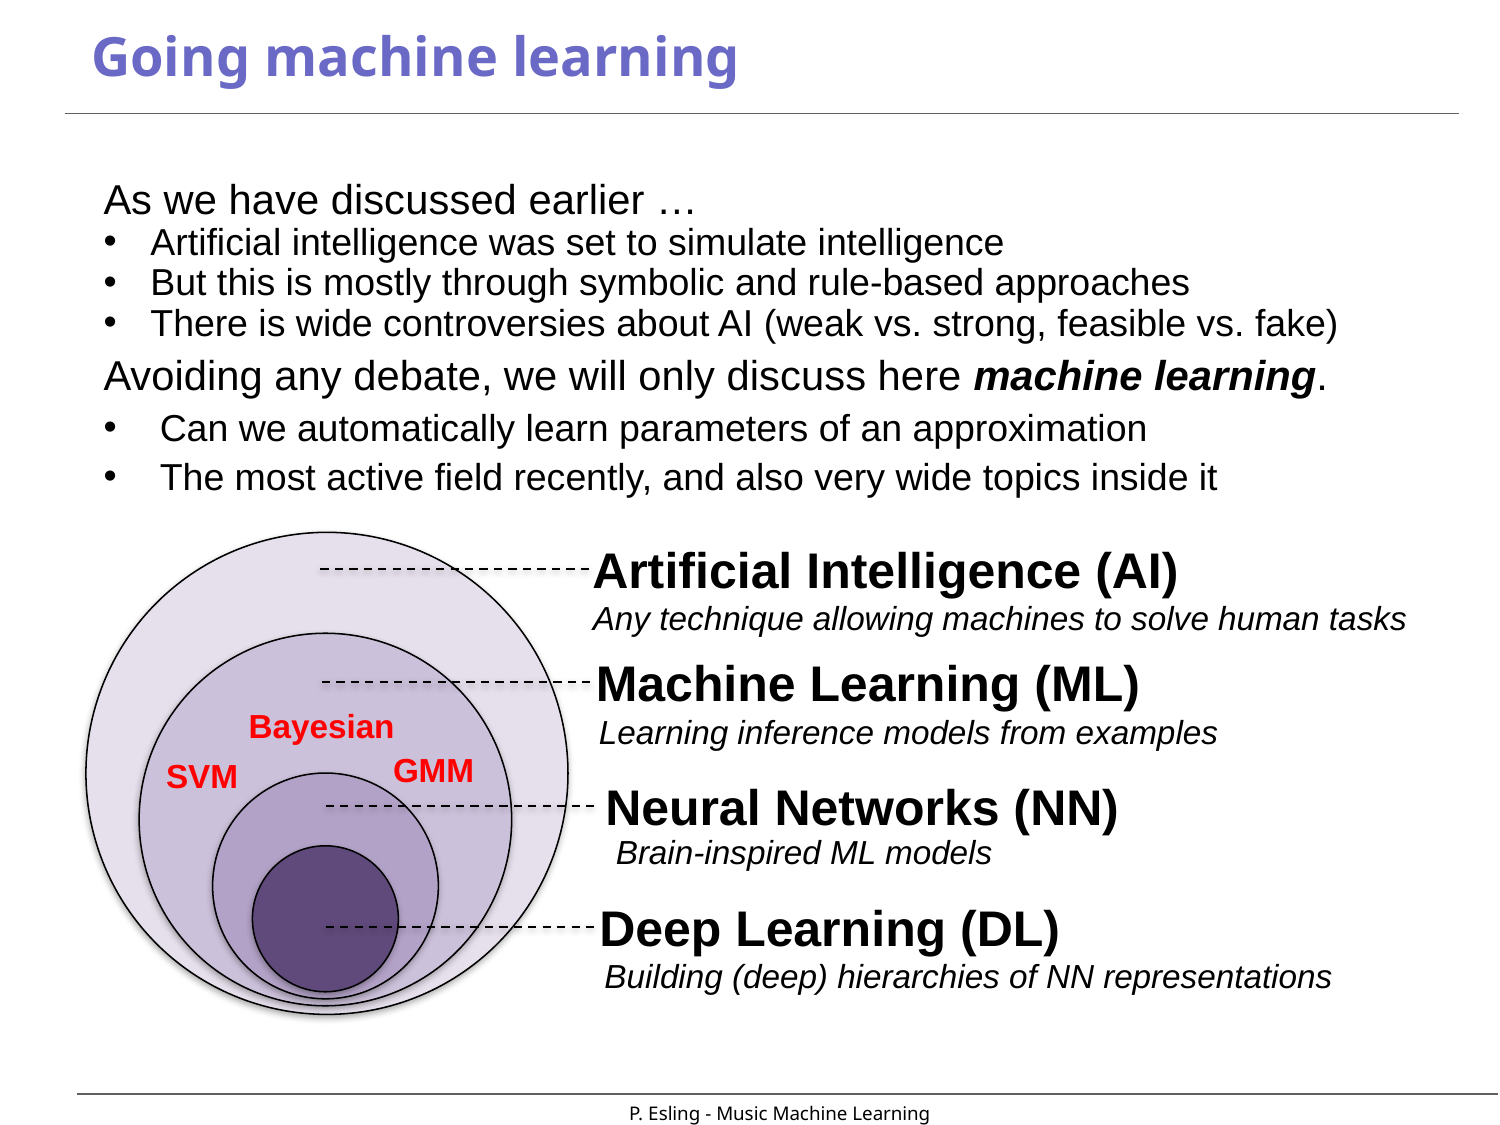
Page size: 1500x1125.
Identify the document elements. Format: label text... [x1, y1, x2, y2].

text_box [139, 754, 287, 1002]
text_box Neural Networks (NN) [590, 768, 1135, 843]
text_box [85, 532, 549, 1012]
text_box Any technique allowing machines to solve human tasks [578, 589, 1424, 644]
text_box [153, 633, 512, 804]
text_box Brain-inspired ML models [601, 823, 1008, 879]
text_box As we have discussed earlier … Artificial intelligence was set to simulate intelligence But this is mostly through symbolic and rule-based approaches There is wide controversies about AI (weak vs. strong, feasible vs. fake) Avoiding any debate, we will only discuss here machine learning. Can we automatically learn parameters of an approximation The most active field recently, and also very wide topics inside it [88, 160, 1372, 506]
text_box [212, 773, 439, 995]
text_box Machine Learning (ML) [580, 644, 1156, 719]
text_box Artificial Intelligence (AI) [577, 530, 1195, 606]
text_box SVM [151, 747, 253, 803]
text_box [353, 936, 427, 996]
text_box [466, 691, 568, 804]
text_box [252, 845, 399, 992]
text_box GMM [378, 741, 490, 797]
text_box [360, 936, 471, 1003]
text_box Learning inference models from examples [584, 704, 1244, 760]
text_box [346, 936, 505, 1014]
text_box Deep Learning (DL) [584, 888, 1076, 964]
title Going machine learning [76, 0, 1354, 109]
text_box Building (deep) hierarchies of NN representations [589, 948, 1349, 1003]
text_box [419, 815, 512, 924]
text_box [489, 815, 565, 924]
text_box Bayesian [234, 697, 410, 753]
footer P. Esling - Music Machine Learning [194, 1093, 1365, 1125]
